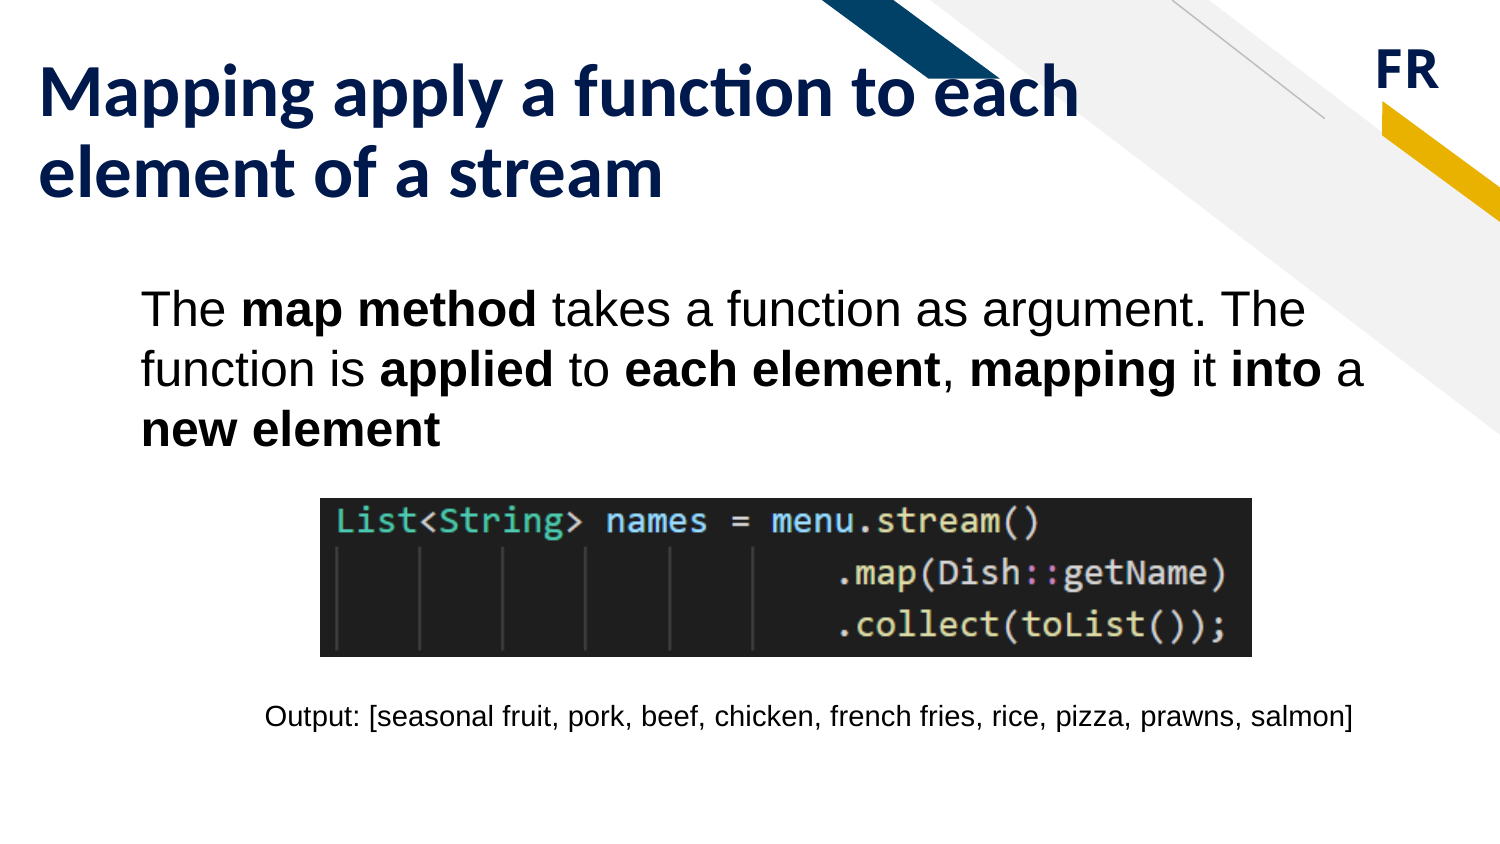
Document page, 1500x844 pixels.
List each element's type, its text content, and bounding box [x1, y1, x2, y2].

picture [319, 498, 1252, 657]
text_box Output: [seasonal fruit, pork, beef, chicken, french fries, rice, pizza, prawns, salmon] [249, 682, 1500, 748]
title Mapping apply a function to each element of a stream [27, 40, 1097, 295]
list The map method takes a function as argument. The function is applied to each element, mapping it into a new element [50, 307, 1450, 486]
